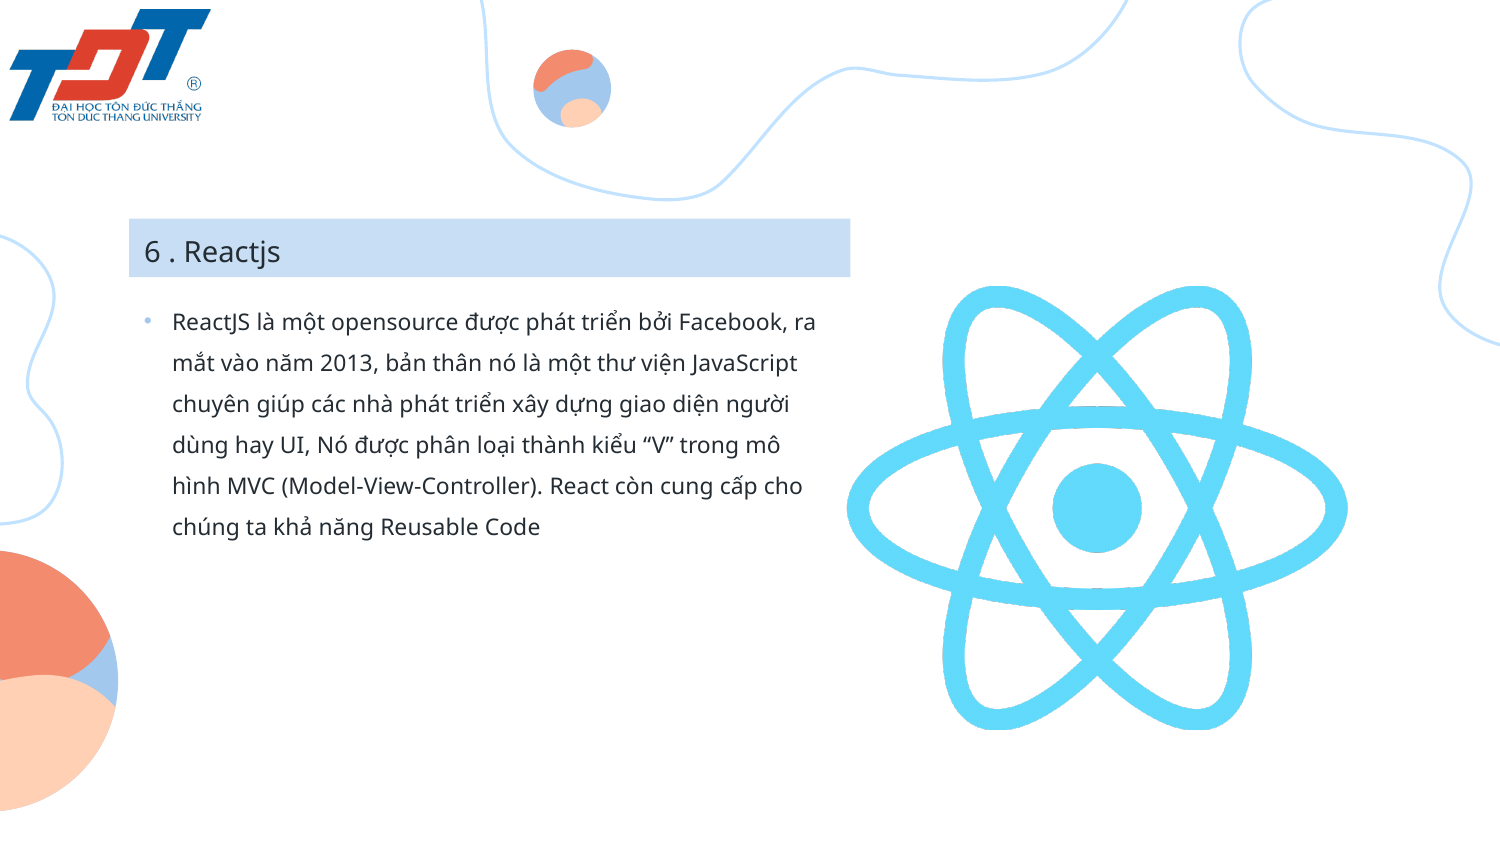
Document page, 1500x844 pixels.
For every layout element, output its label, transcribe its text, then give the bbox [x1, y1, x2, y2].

picture [841, 285, 1353, 731]
picture [9, 9, 211, 121]
text_box ReactJS là một opensource được phát triển bởi Facebook, ra mắt vào năm 2013, bản thân nó là một thư viện JavaScript chuyên giúp các nhà phát triển xây dựng giao diện người dùng hay UI, Nó được phân loại thành kiểu “V” trong mô hình MVC (Model-View-Controller). React còn cung cấp cho chúng ta khả năng Reusable Code [129, 286, 839, 548]
subtitle 6 . Reactjs [129, 218, 851, 278]
